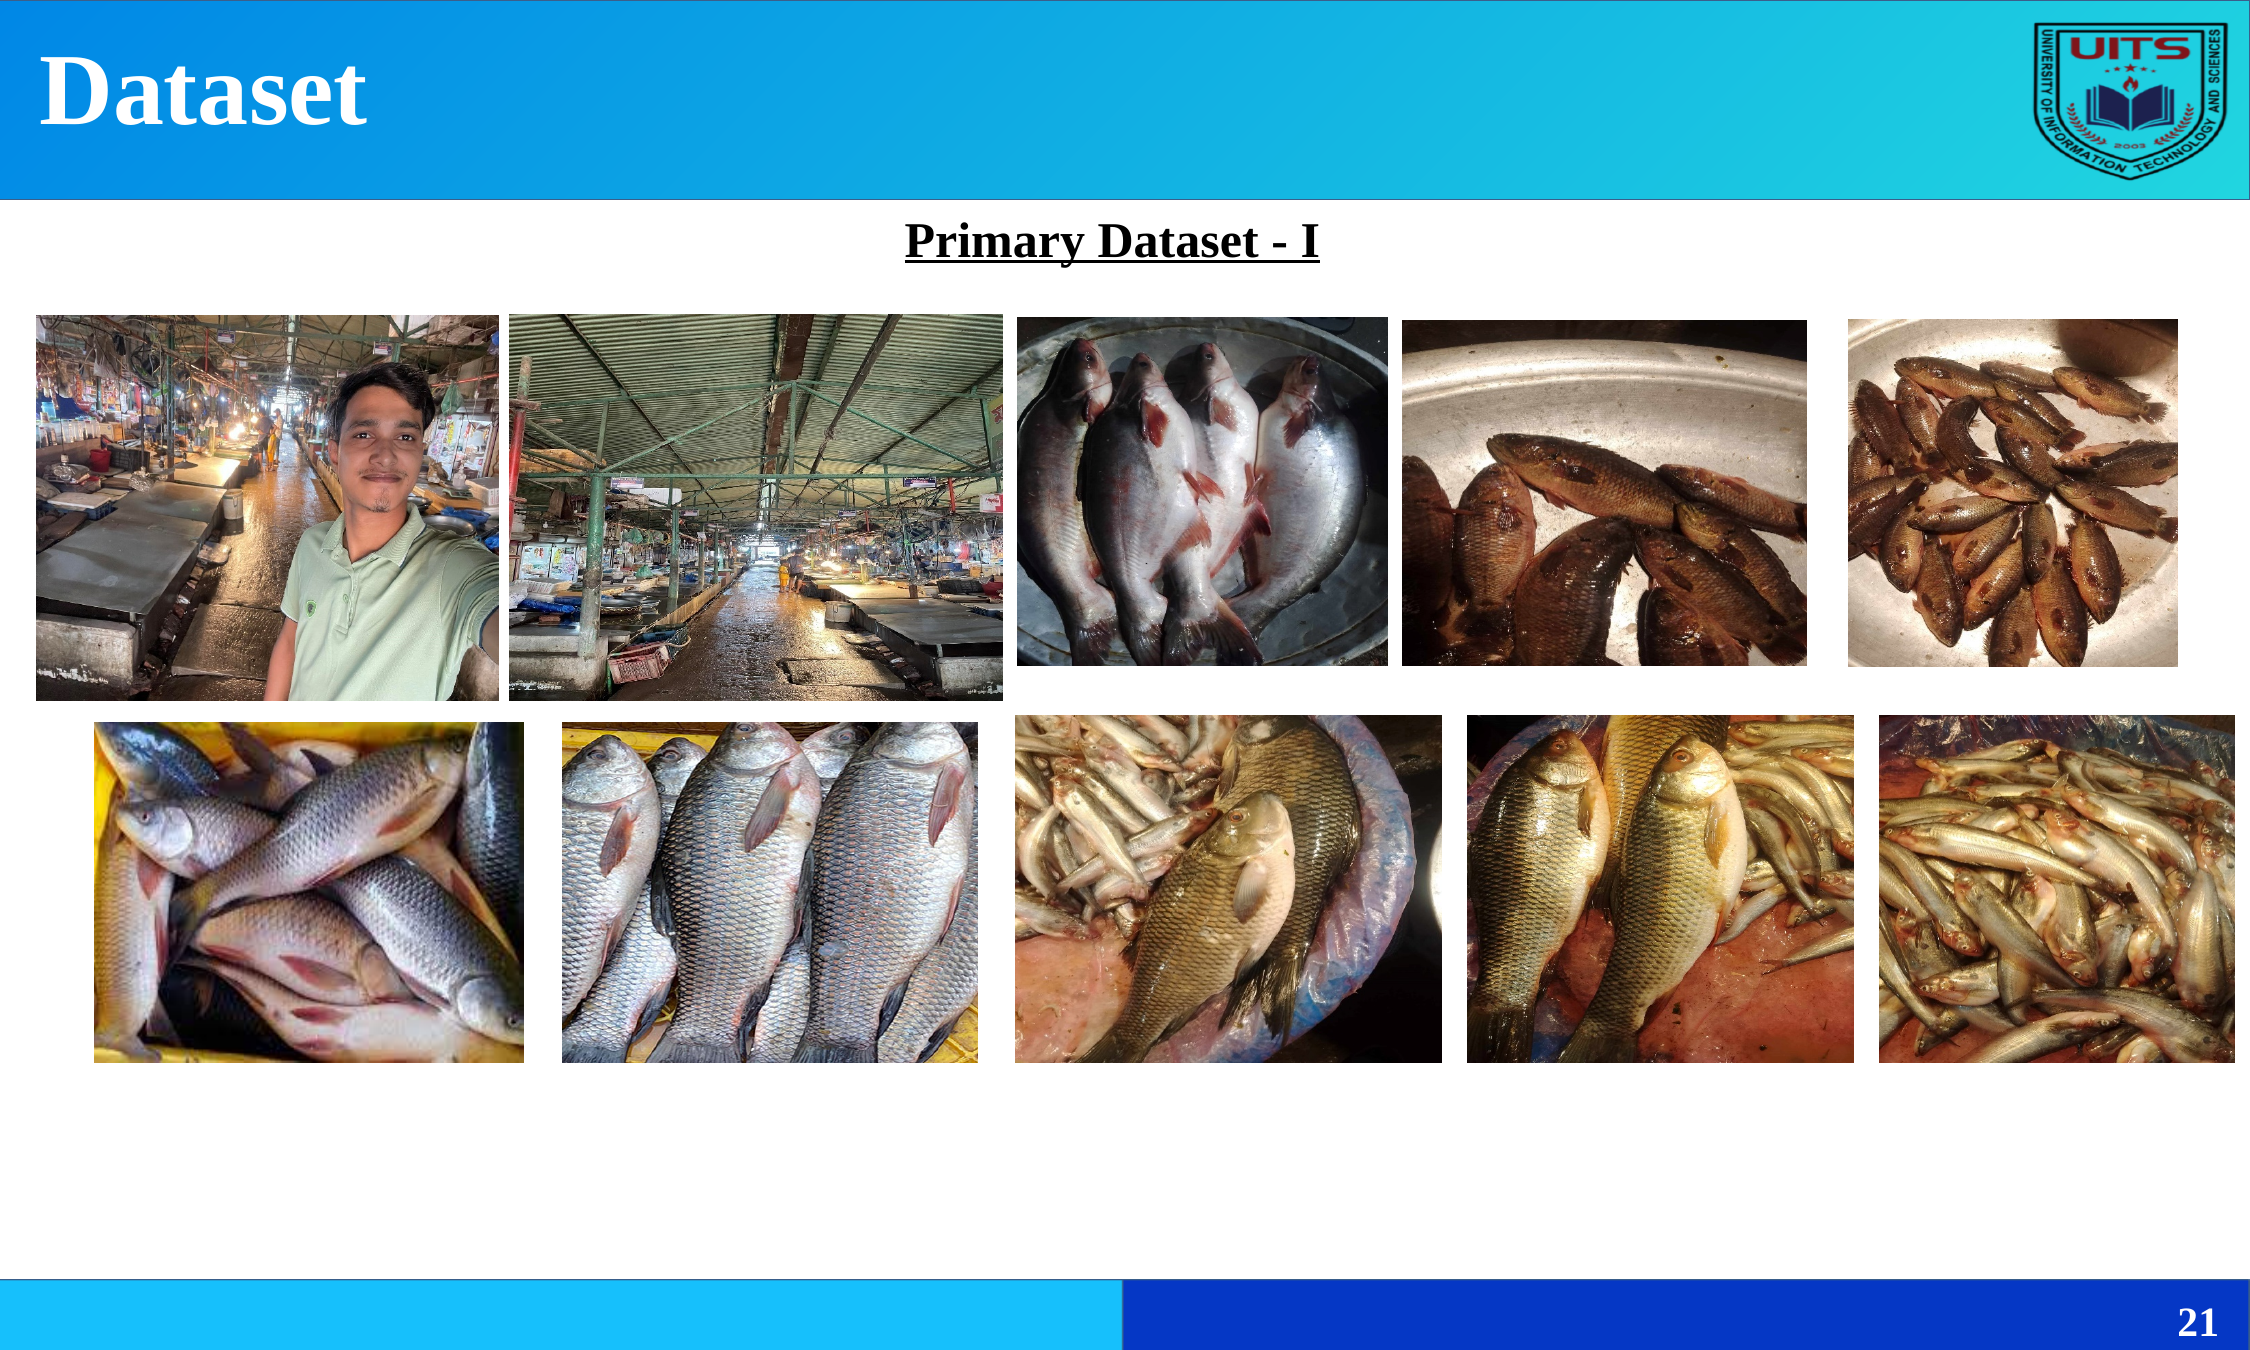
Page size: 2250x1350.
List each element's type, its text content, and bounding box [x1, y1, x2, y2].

picture [1015, 715, 1442, 1063]
picture [1017, 317, 1388, 666]
text_box Dataset [18, 12, 1051, 156]
picture [1879, 715, 2235, 1063]
picture [509, 314, 1004, 701]
picture [93, 722, 525, 1063]
picture [1402, 320, 1808, 666]
picture [562, 722, 979, 1063]
text_box Primary Dataset - I [849, 199, 1375, 275]
picture [0, 1278, 2250, 1350]
picture [1999, 14, 2250, 188]
text_box [0, 0, 2250, 202]
picture [36, 315, 500, 701]
picture [1848, 319, 2178, 668]
picture [1467, 715, 1854, 1063]
